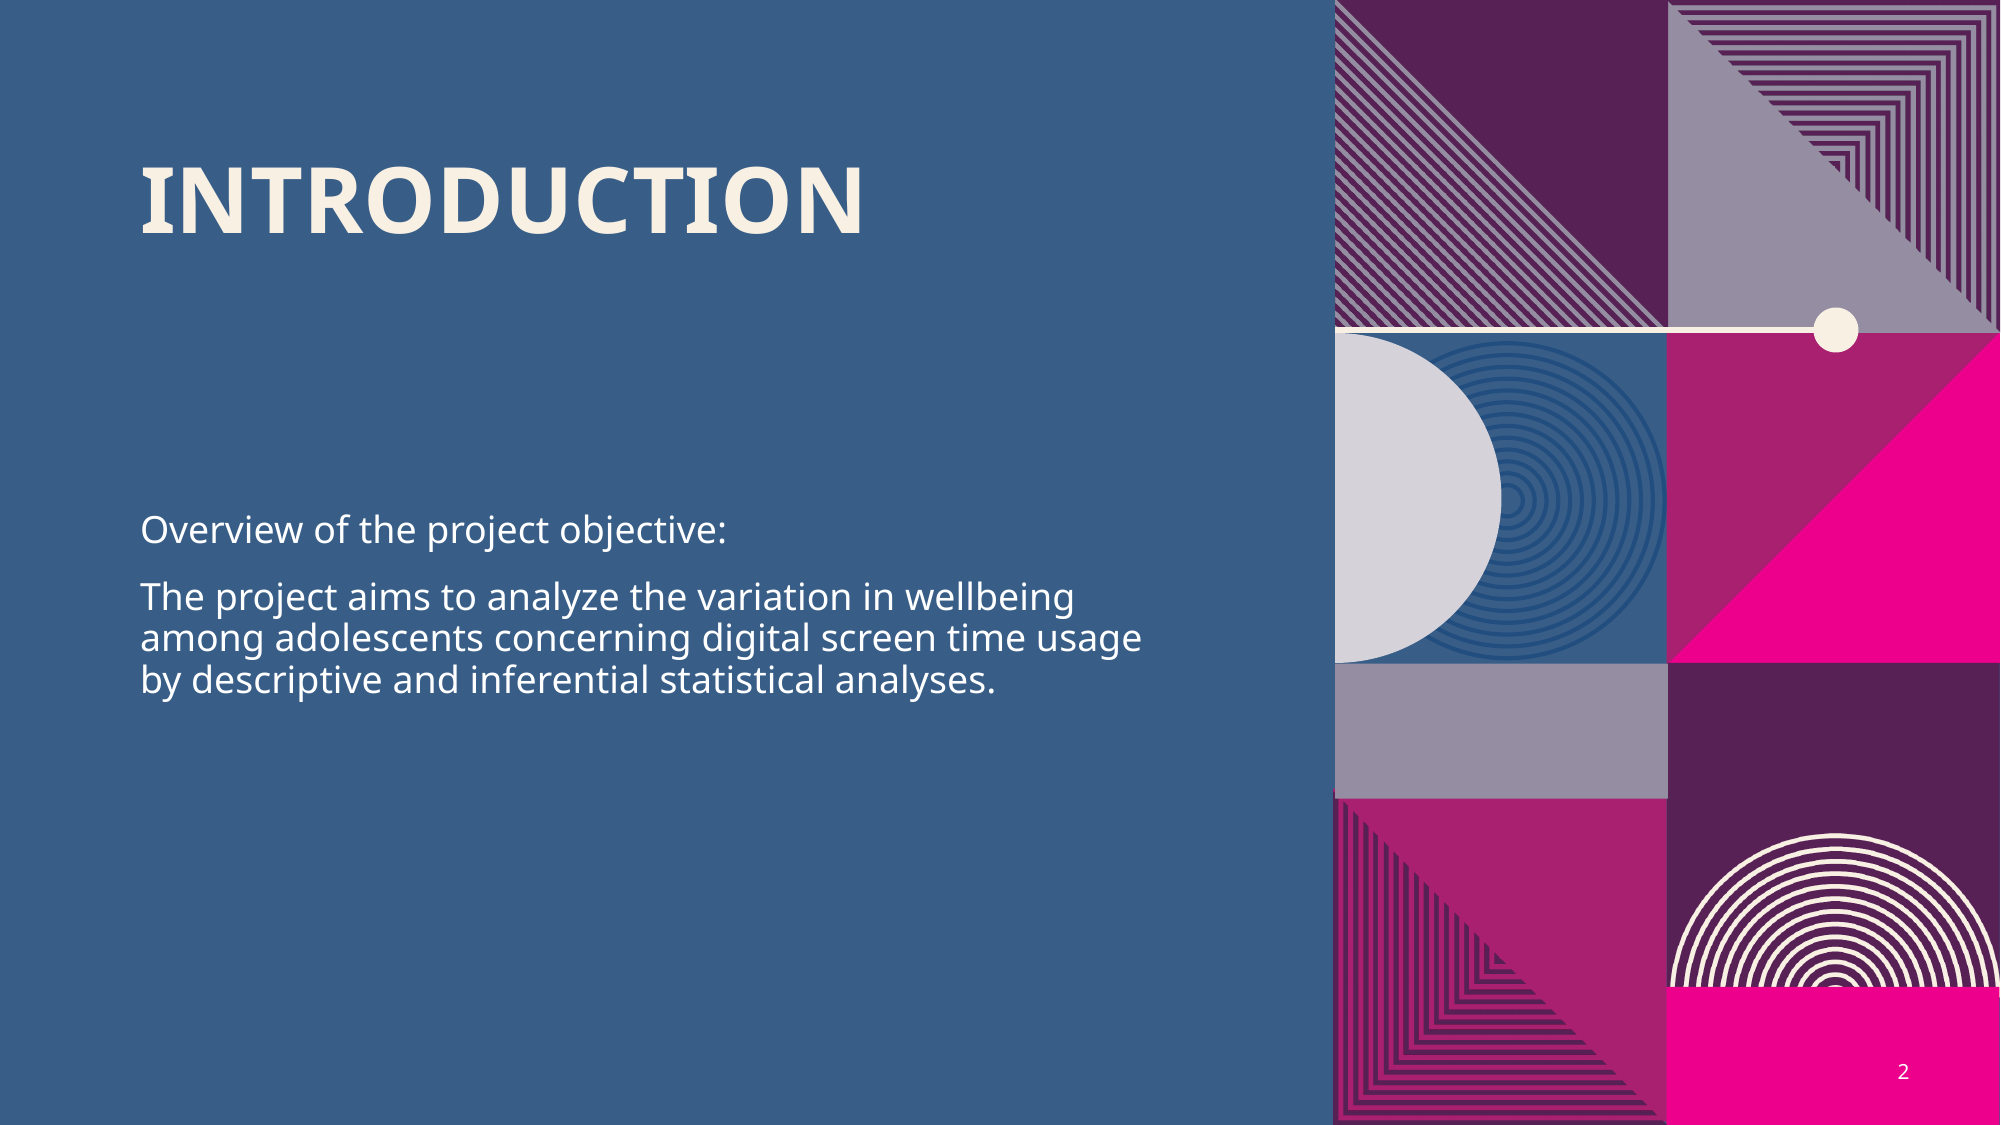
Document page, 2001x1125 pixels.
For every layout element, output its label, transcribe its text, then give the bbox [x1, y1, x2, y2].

title Introduction [125, 146, 1206, 474]
slide_number 2 [1849, 1042, 1925, 1103]
picture [1333, 791, 1667, 1125]
picture [1669, 833, 2001, 998]
picture [1335, 0, 2001, 333]
list Overview of the project objective: The project aims to analyze the variation in wellbeing among adolescents concerning digital screen time usage by descriptive and inferential statistical analyses. [125, 501, 1208, 1043]
